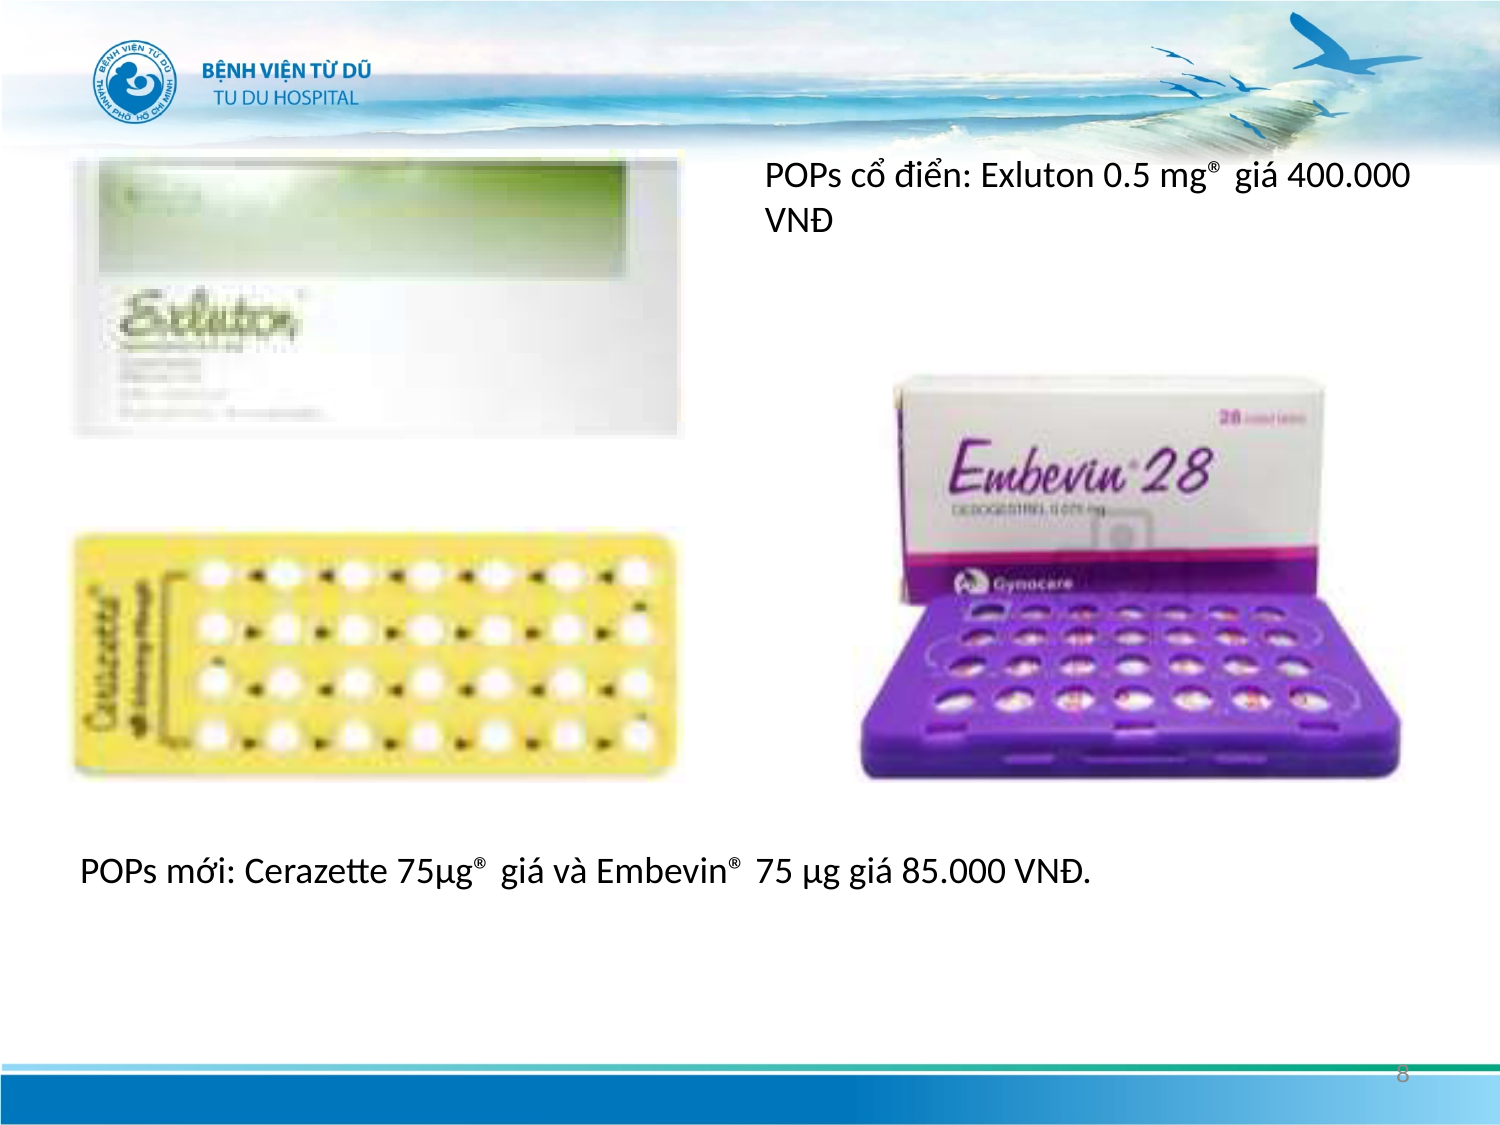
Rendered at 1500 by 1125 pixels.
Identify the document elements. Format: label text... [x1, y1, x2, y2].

picture [0, 0, 1500, 1125]
text_box POPs cổ điển: Exluton 0.5 mg® giá 400.000 VNĐ [749, 143, 1435, 293]
slide_number 8 [1074, 1042, 1425, 1103]
text_box POPs mới: Cerazette 75μg® giá và Embevin® 75 μg giá 85.000 VNĐ. [65, 839, 1411, 899]
